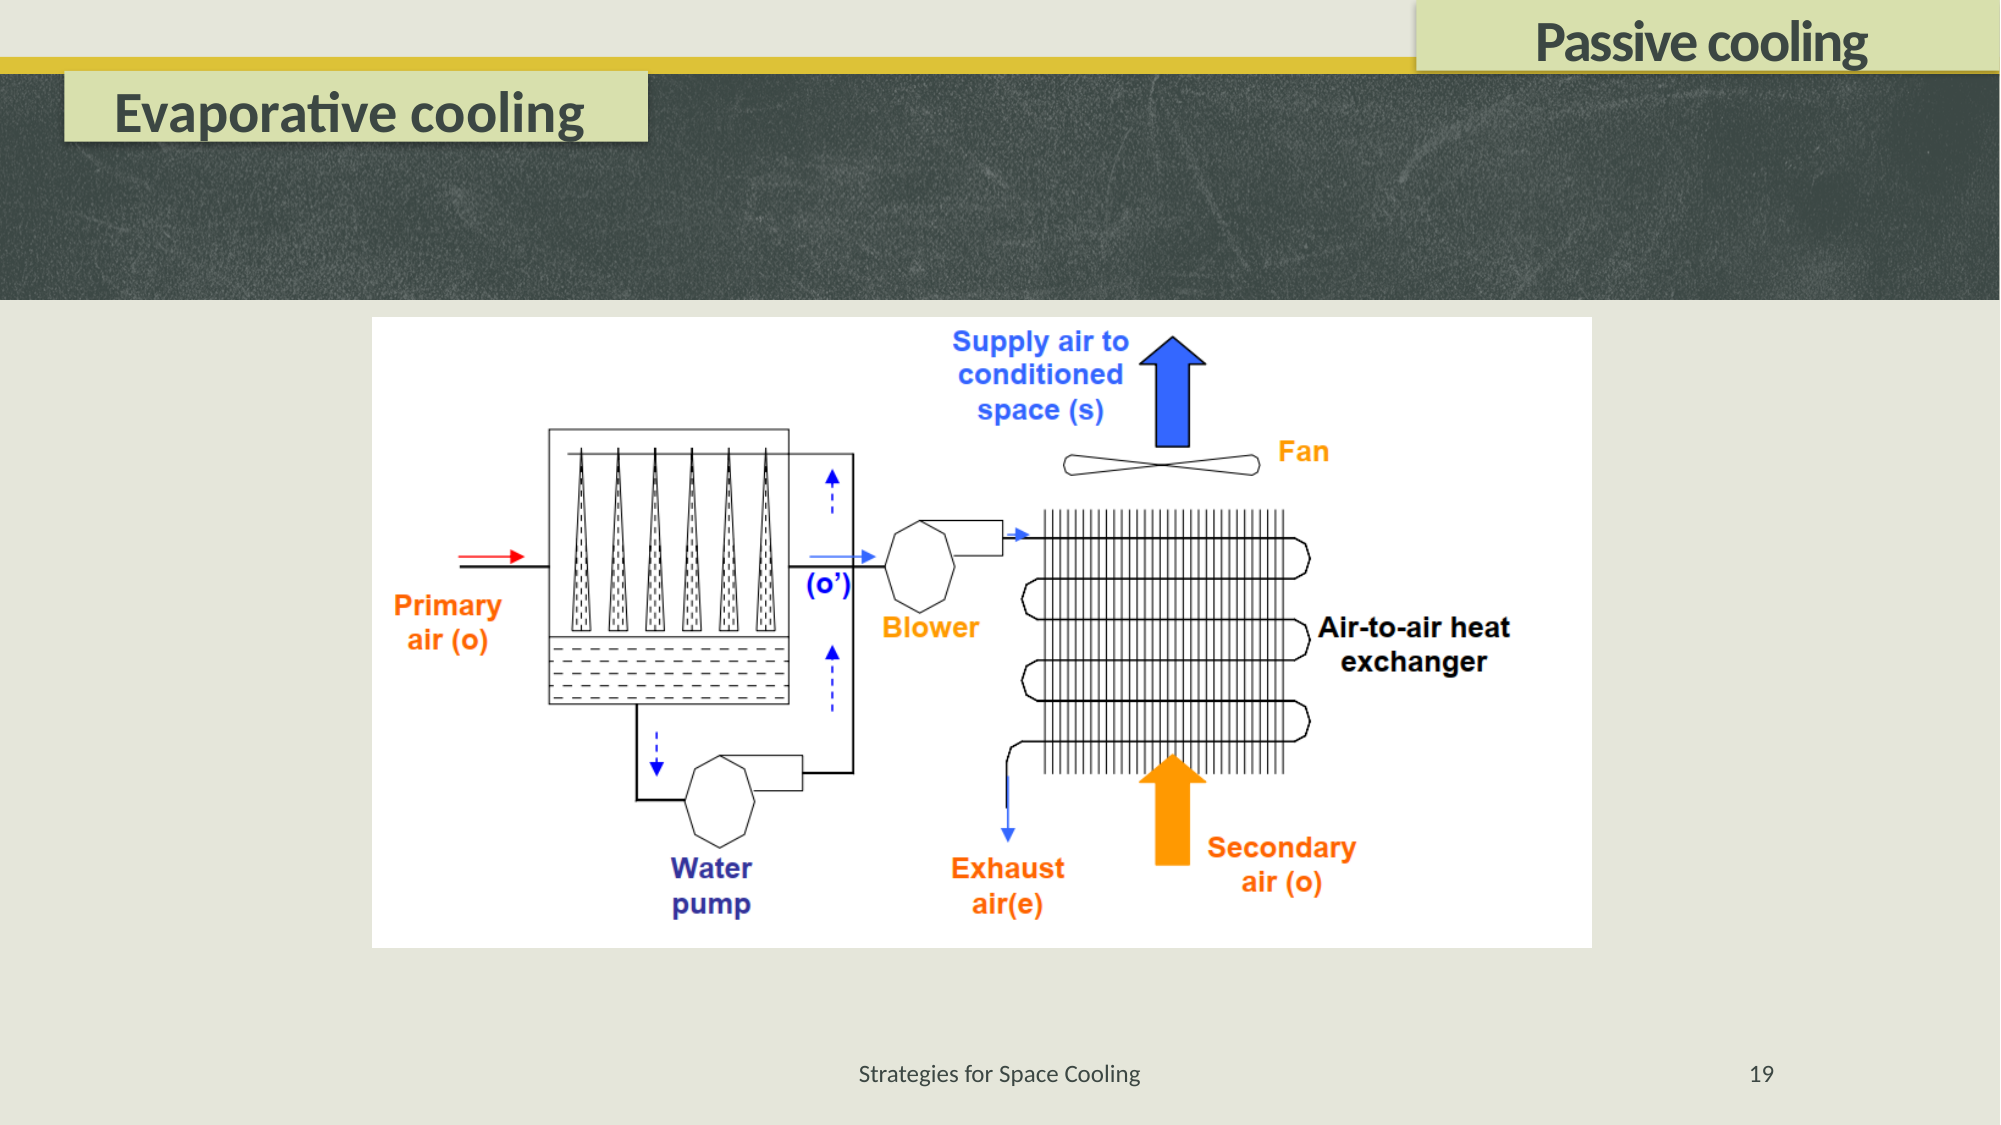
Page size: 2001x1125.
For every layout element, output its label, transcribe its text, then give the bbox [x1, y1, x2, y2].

slide_number 19 [1467, 1042, 1790, 1103]
text_box Passive cooling [1415, 0, 2000, 72]
footer Strategies for Space Cooling [533, 1042, 1467, 1103]
picture [372, 317, 1592, 948]
title Evaporative cooling [63, 70, 649, 143]
picture [0, 74, 2000, 300]
